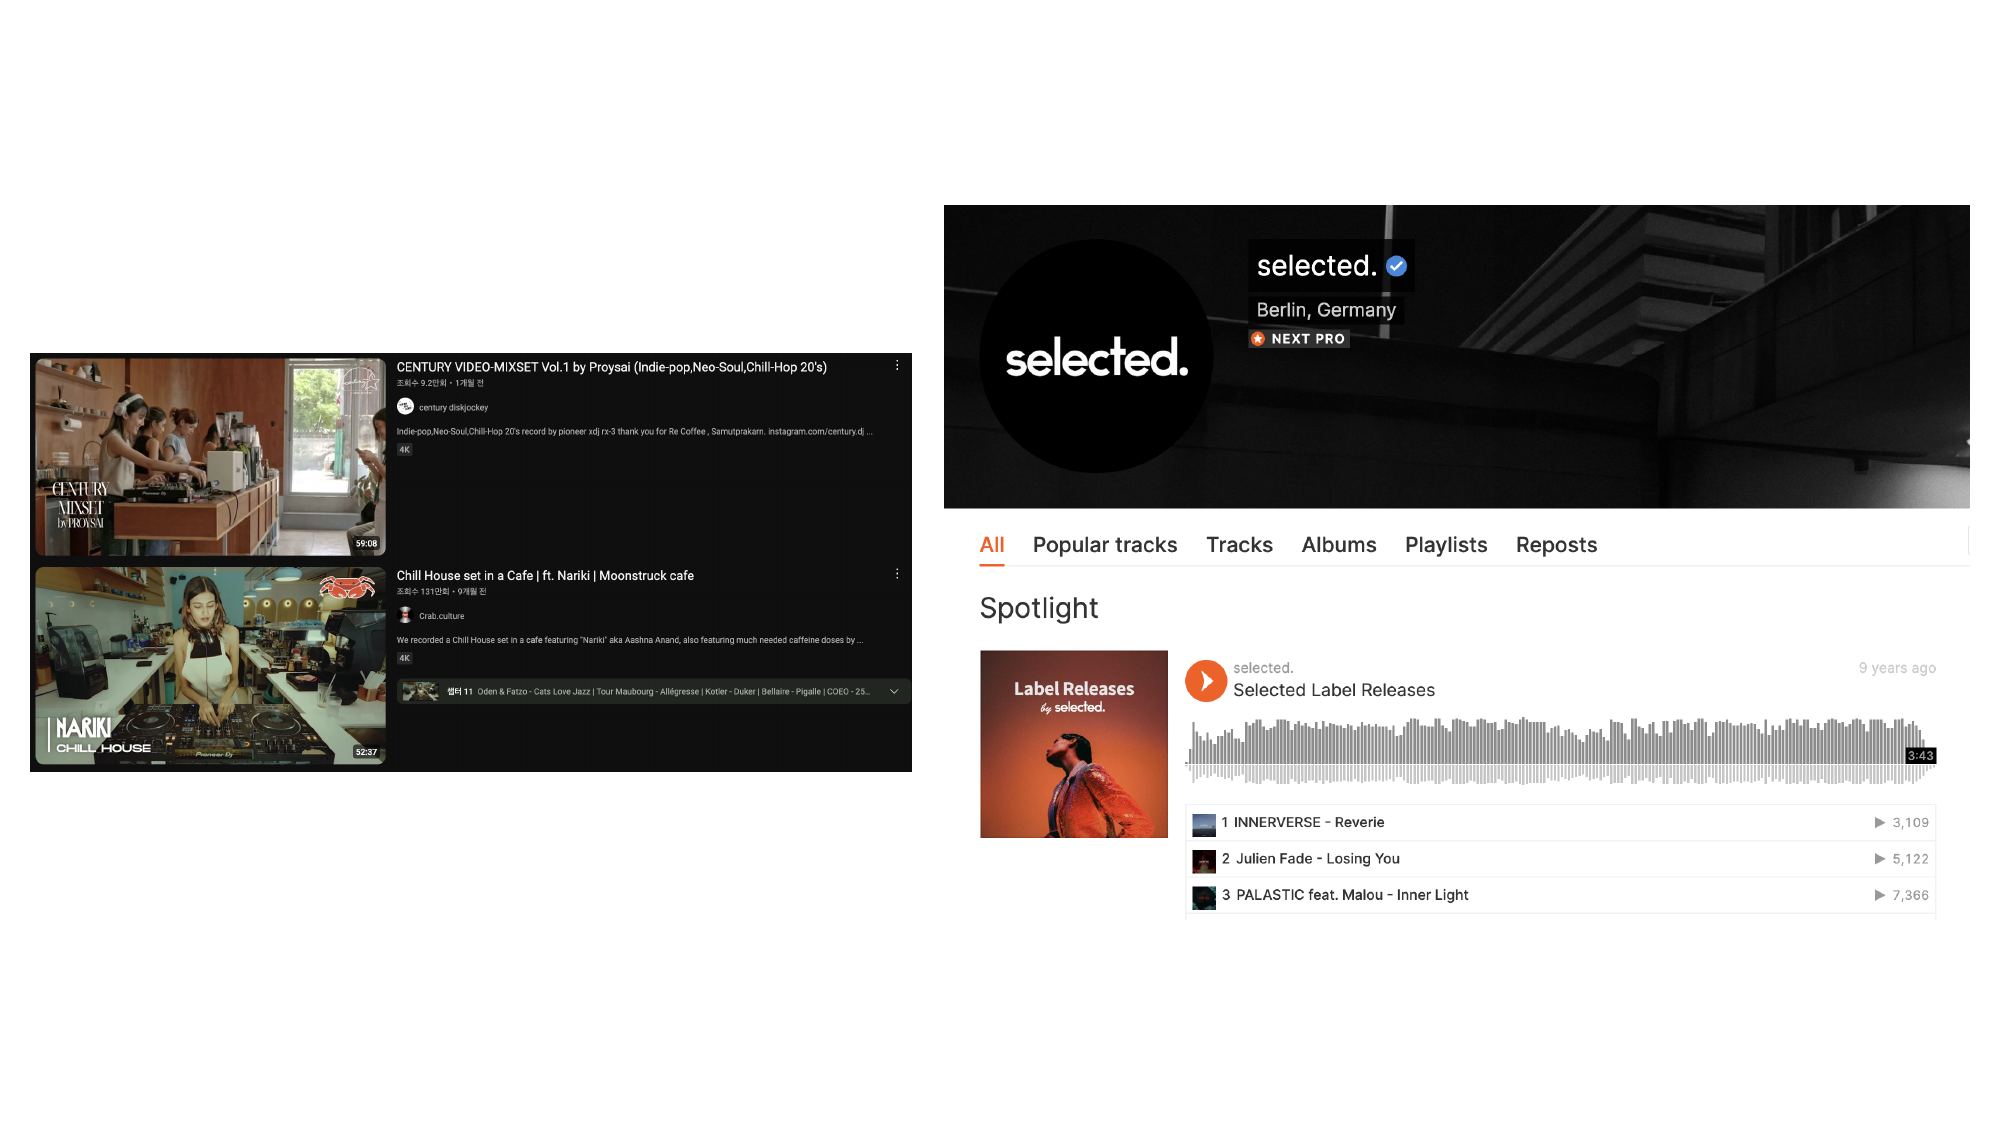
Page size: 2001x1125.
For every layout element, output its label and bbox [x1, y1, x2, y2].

picture [944, 205, 1970, 920]
list [30, 353, 913, 772]
